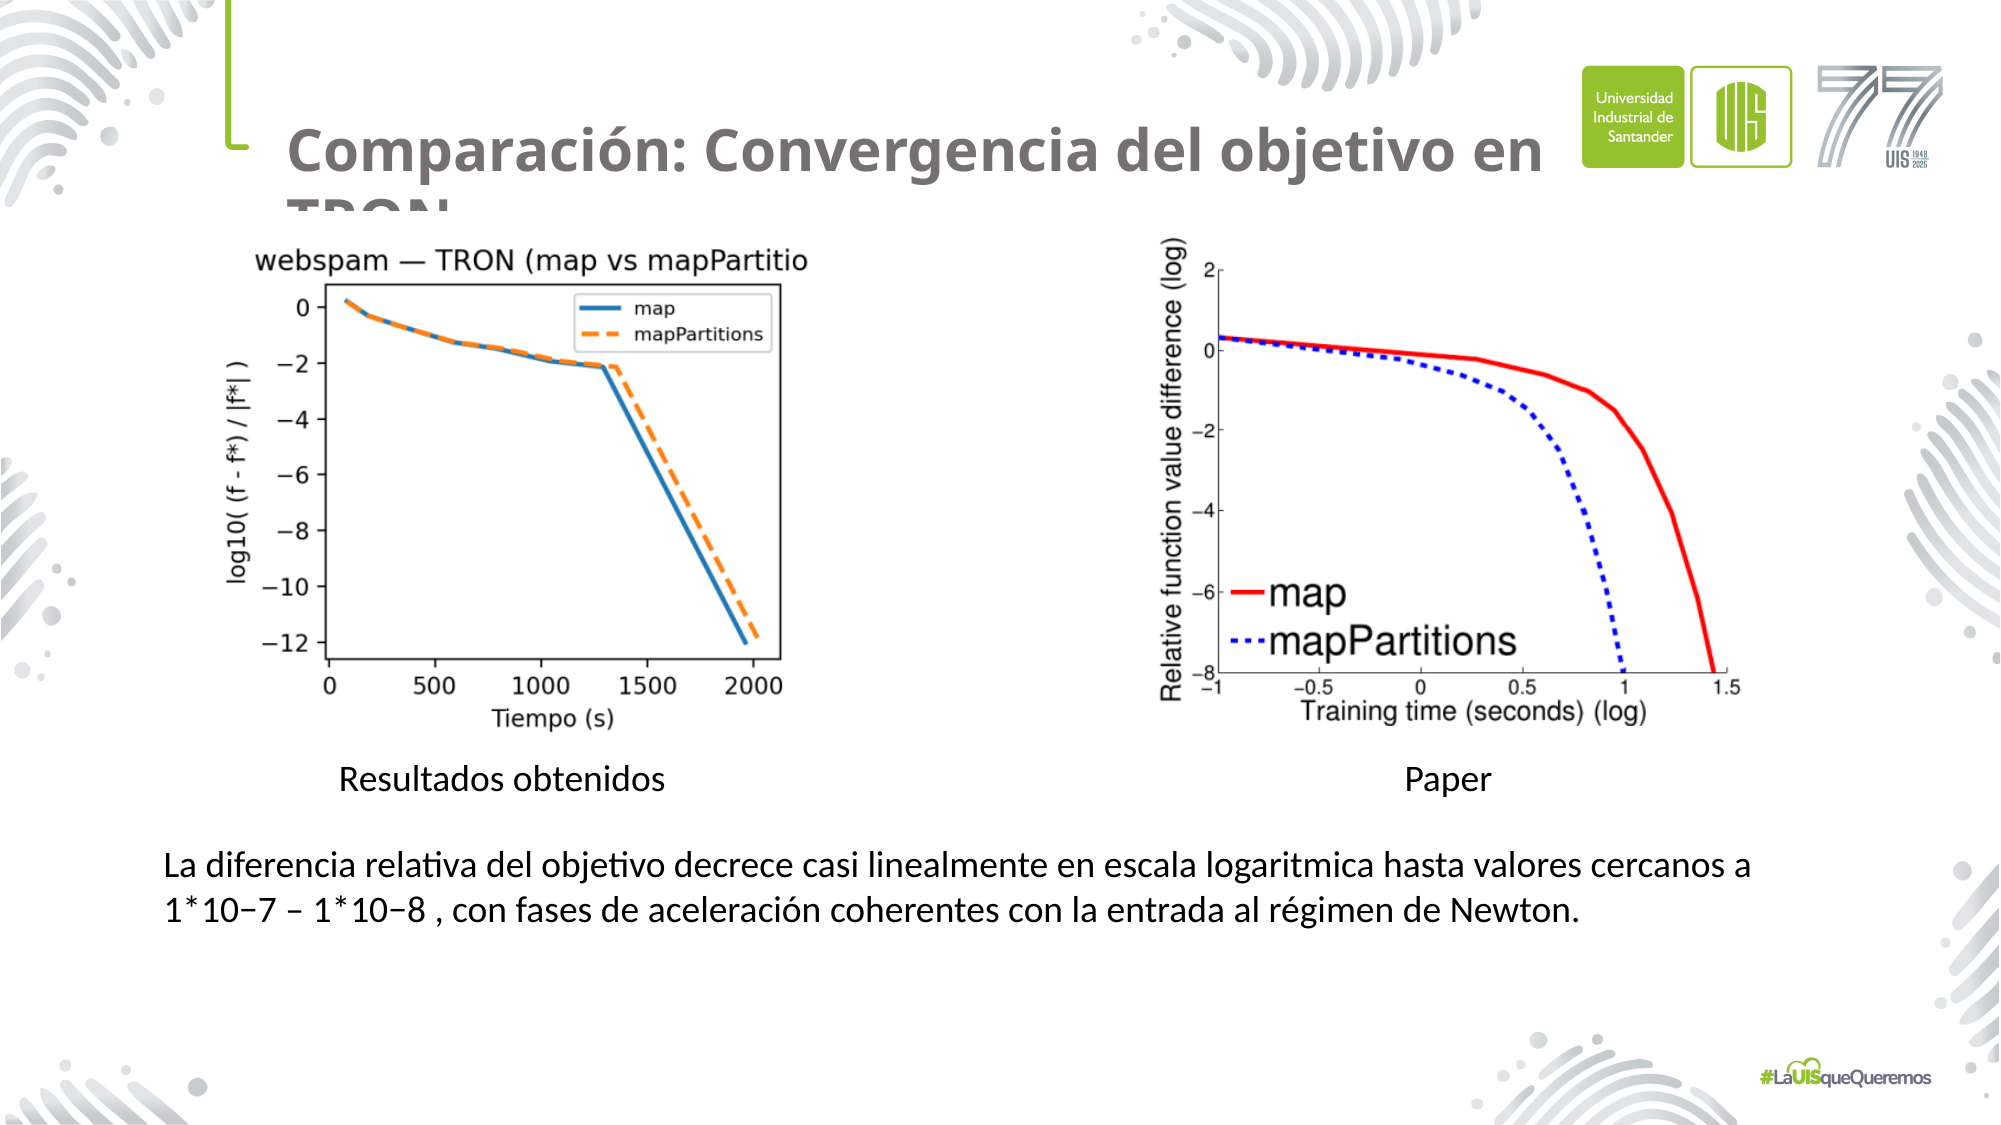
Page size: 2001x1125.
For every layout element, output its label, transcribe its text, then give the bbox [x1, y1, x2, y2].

text_box Resultados obtenidos [309, 746, 696, 807]
text_box La diferencia relativa del objetivo decrece casi linealmente en escala logaritmica hasta valores cercanos a 1*10−7 – 1*10−8 , con fases de aceleración coherentes con la entrada al régimen de Newton. [148, 832, 1809, 938]
text_box Comparación: Convergencia del objetivo en TRON [271, 106, 1701, 261]
text_box Paper [1340, 746, 1558, 807]
picture [0, 0, 2001, 1125]
